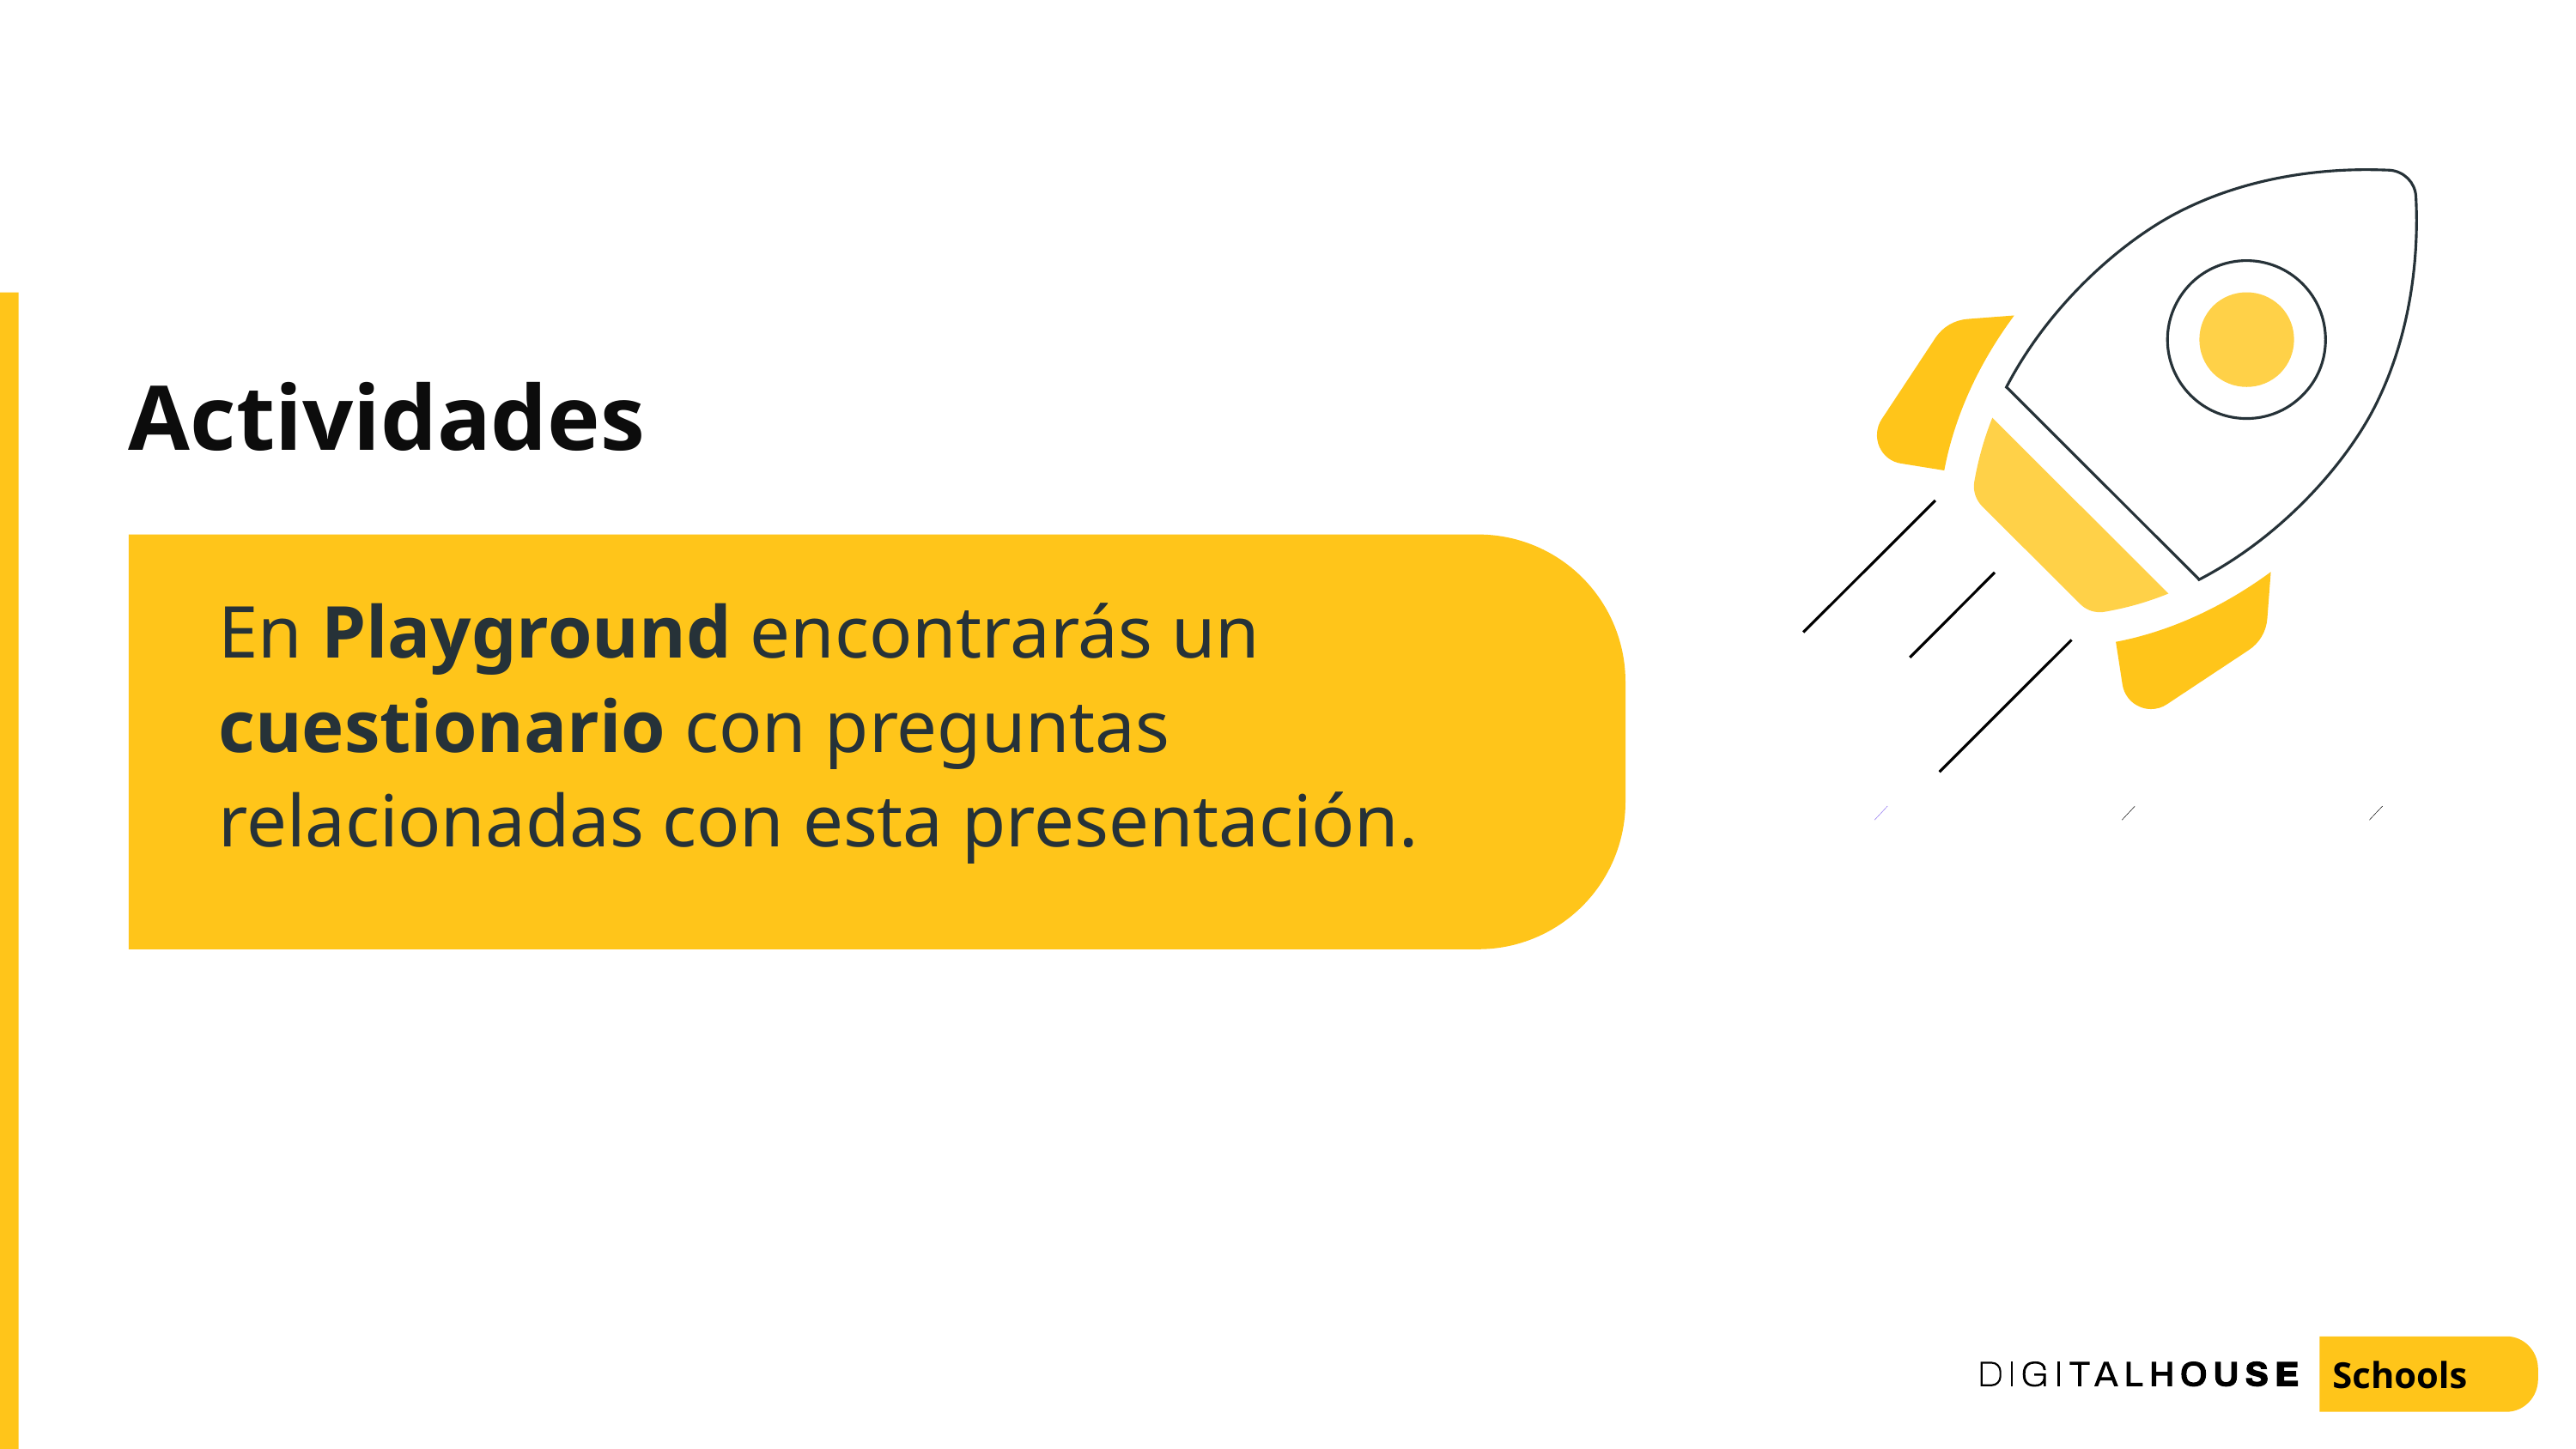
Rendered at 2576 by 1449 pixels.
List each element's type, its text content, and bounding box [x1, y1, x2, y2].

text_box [1980, 1336, 2539, 1412]
text_box En Playground encontrarás un cuestionario con preguntas relacionadas con esta presentación. [218, 578, 1536, 862]
text_box [128, 534, 1626, 949]
text_box [0, 292, 19, 1449]
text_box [1802, 169, 2419, 821]
text_box Actividades [128, 350, 1442, 469]
